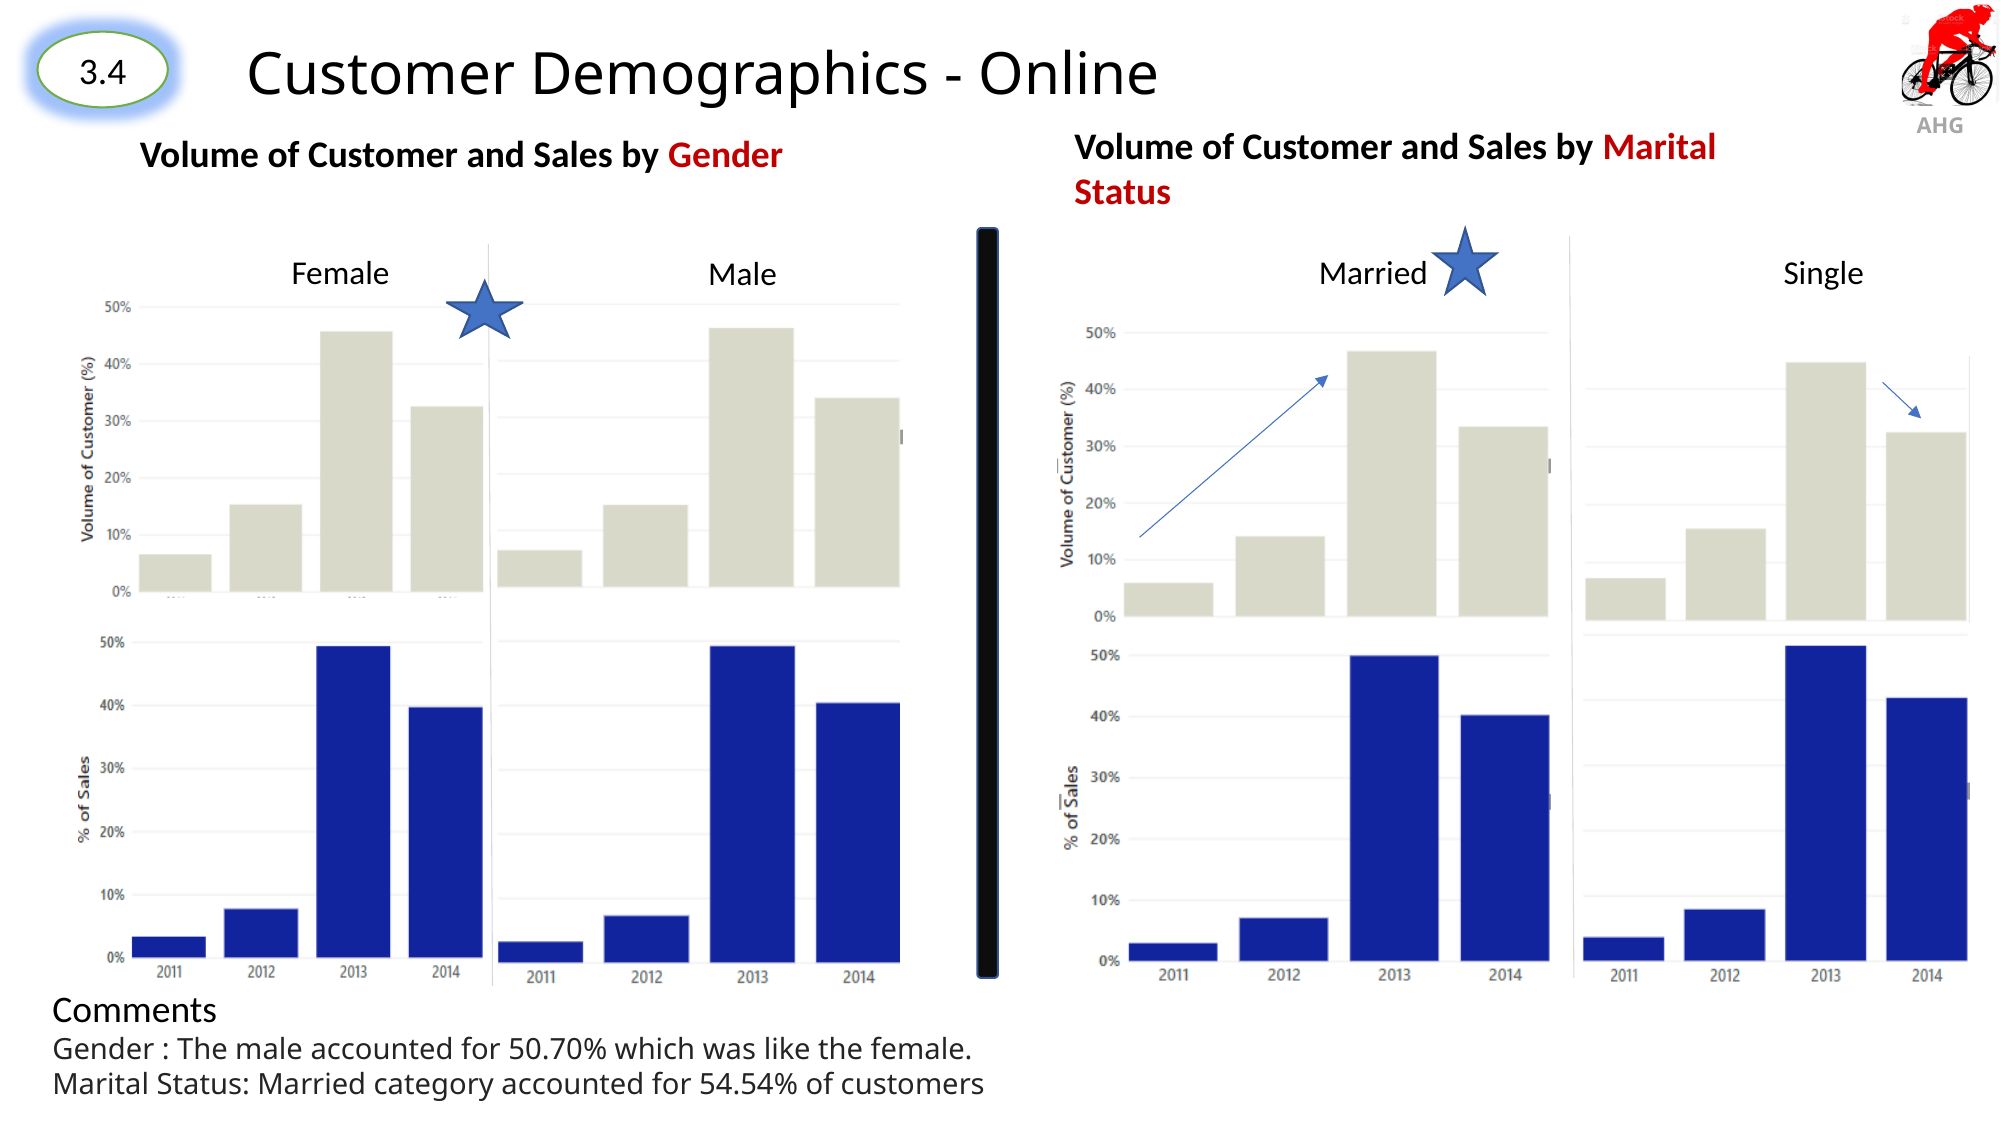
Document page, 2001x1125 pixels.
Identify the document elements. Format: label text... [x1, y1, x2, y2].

text_box Customer Demographics - Online [232, 28, 1633, 114]
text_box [1901, 4, 2000, 148]
picture [78, 294, 488, 598]
text_box [1430, 225, 1500, 297]
text_box Female [276, 244, 459, 294]
picture [1057, 320, 1551, 623]
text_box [488, 244, 493, 986]
text_box Comments Gender : The male accounted for 50.70% which was like the female. ﻿Marital Status: Married category accounted for 54.54% of customers [37, 977, 1979, 1125]
picture [493, 634, 900, 986]
picture [493, 288, 903, 591]
text_box Single [1768, 244, 1922, 299]
text_box [976, 227, 999, 977]
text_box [1139, 374, 1329, 538]
text_box Volume of Customer and Sales by Marital Status [1059, 114, 1752, 220]
text_box Volume of Customer and Sales by Gender [125, 123, 818, 183]
text_box [478, 278, 488, 294]
picture [1580, 356, 1970, 986]
text_box Male [693, 244, 847, 288]
text_box 3.4 [36, 30, 169, 109]
text_box Married [1303, 244, 1481, 299]
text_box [1882, 382, 1922, 419]
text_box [1569, 236, 1574, 978]
picture [78, 634, 485, 986]
picture [1059, 642, 1551, 986]
